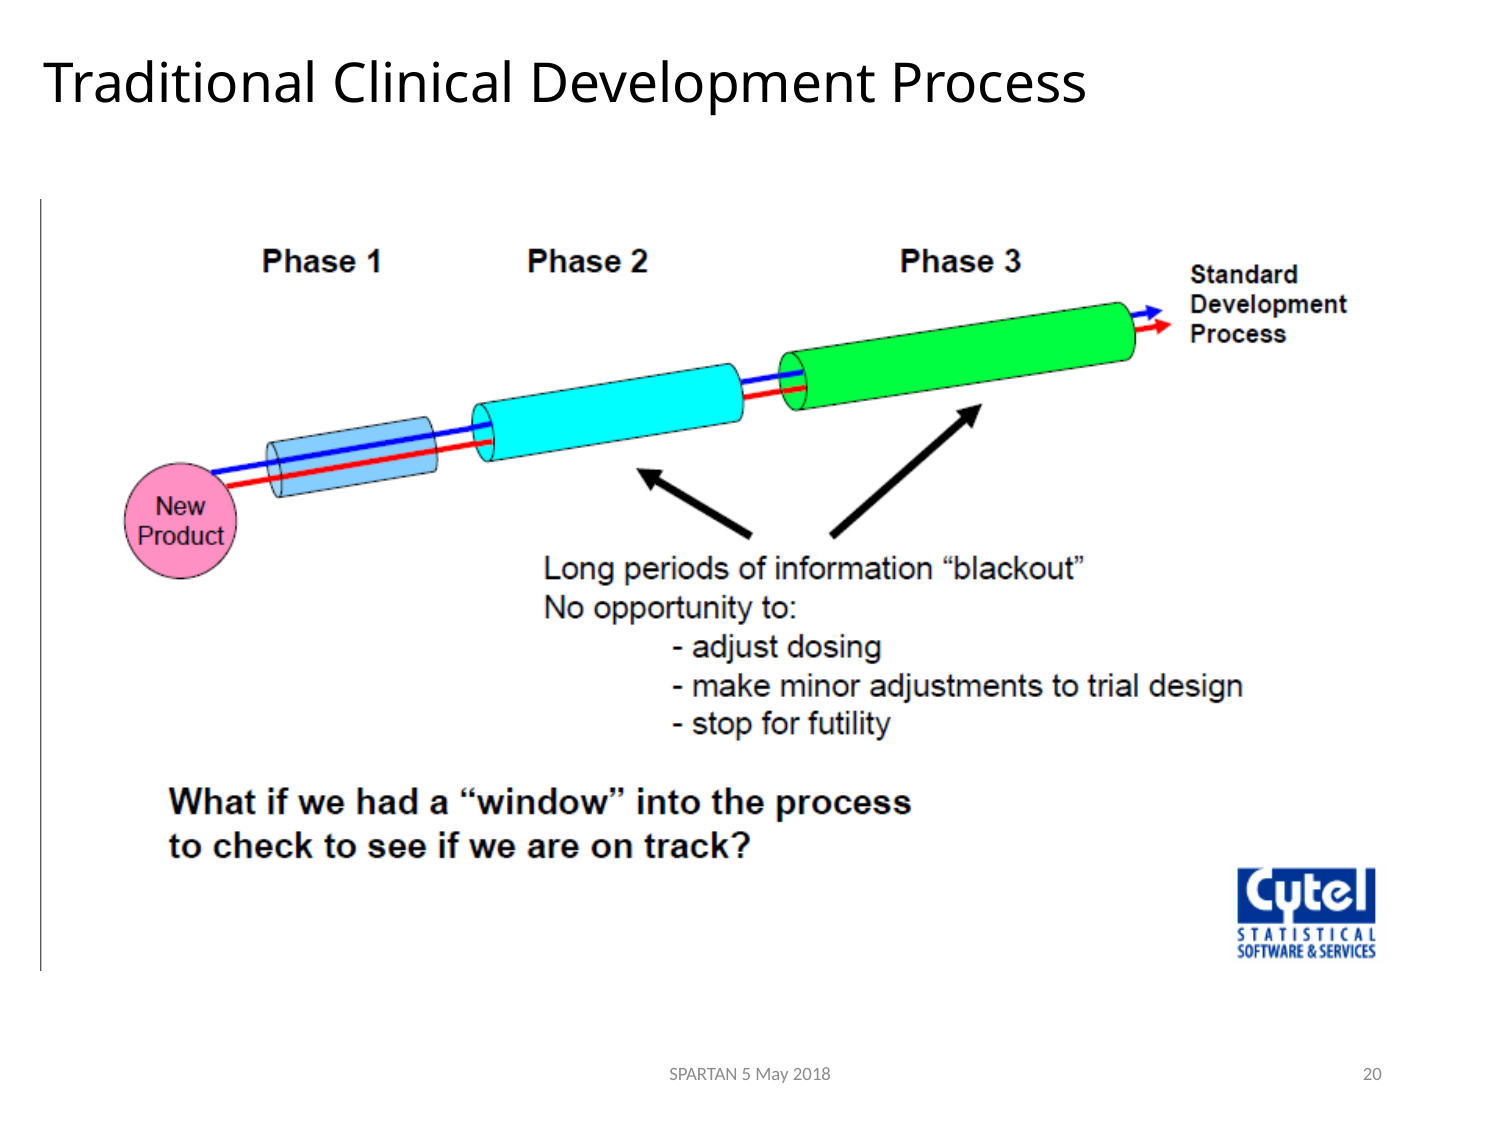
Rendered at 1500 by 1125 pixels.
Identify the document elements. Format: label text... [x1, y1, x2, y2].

slide_number 20 [1059, 1042, 1397, 1103]
footer SPARTAN 5 May 2018 [496, 1042, 1004, 1103]
picture [40, 199, 1460, 971]
title Traditional Clinical Development Process [29, 29, 1263, 141]
